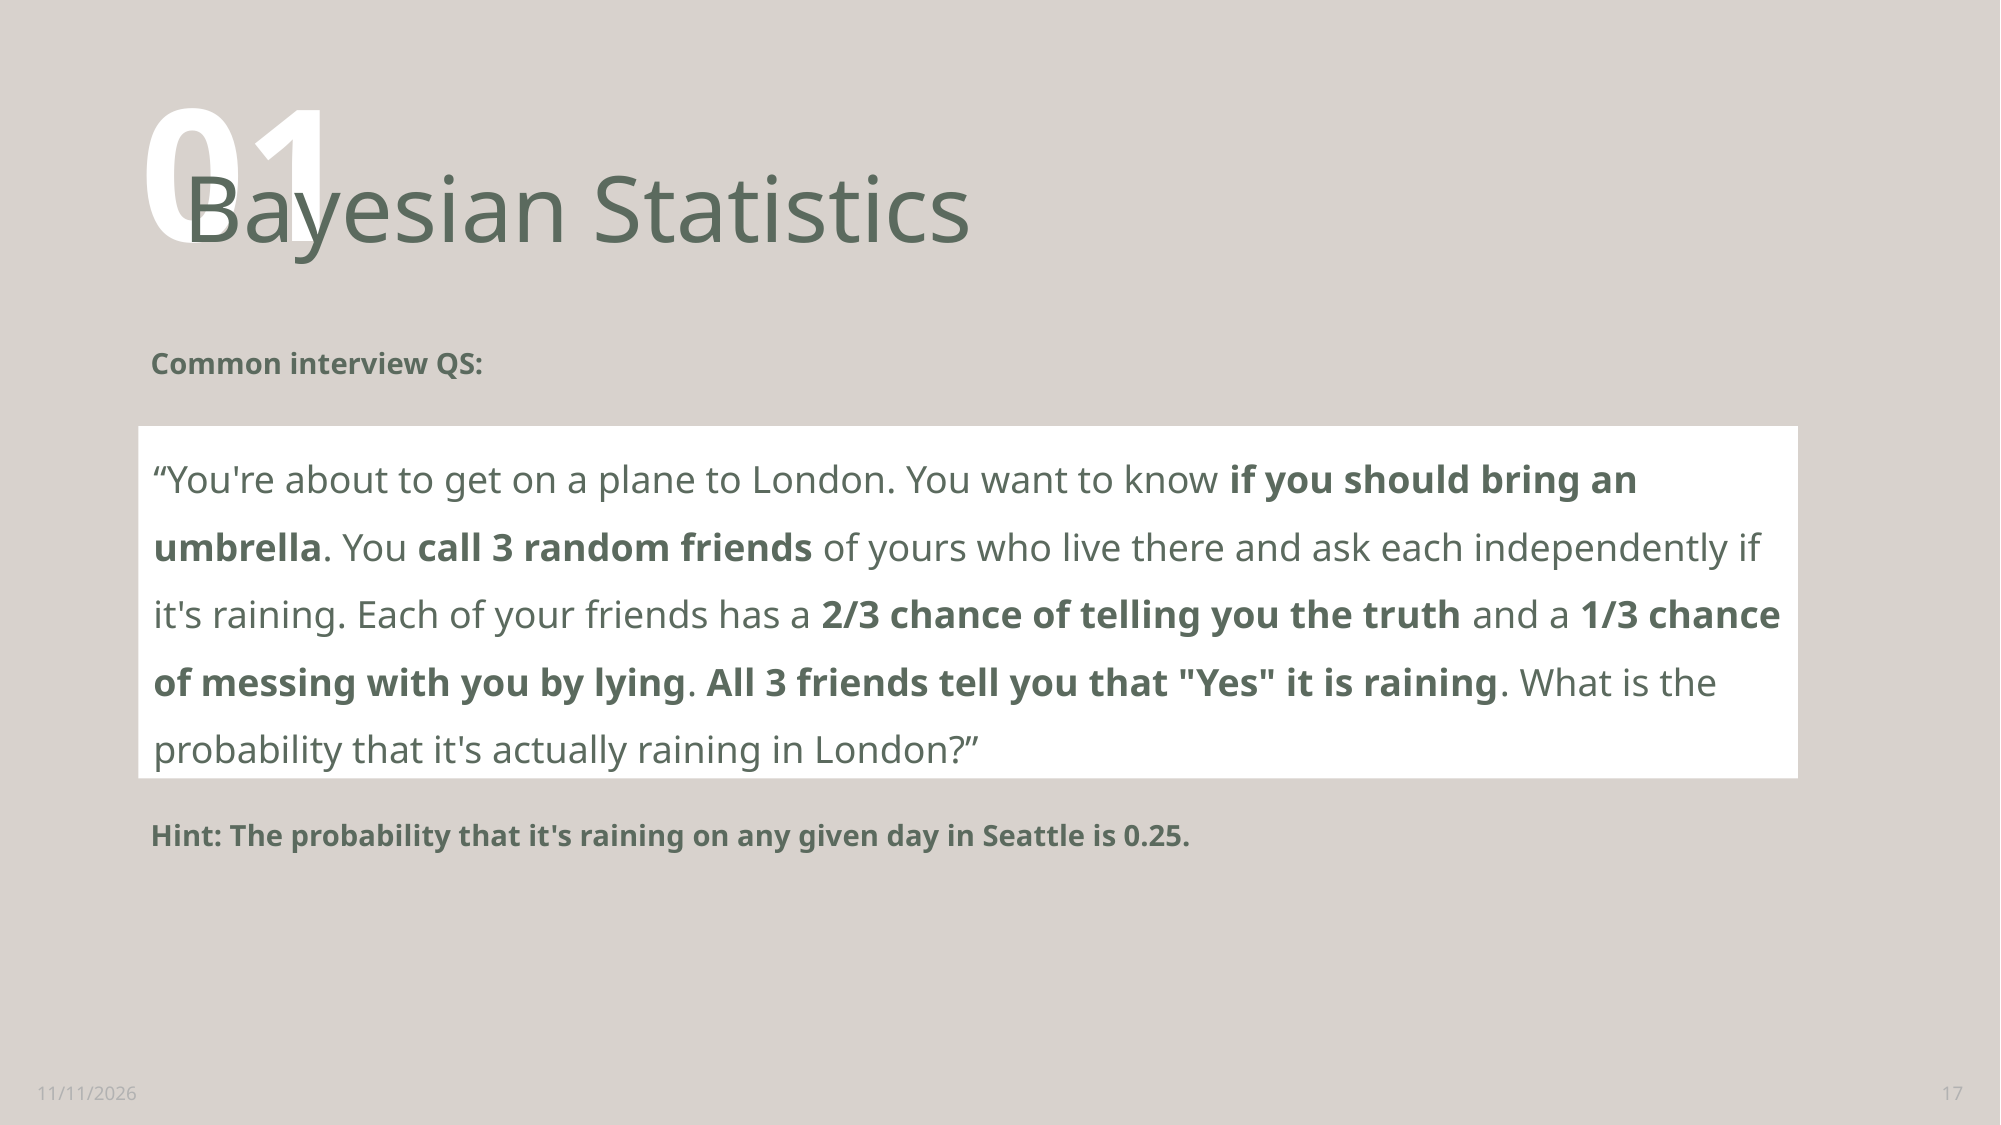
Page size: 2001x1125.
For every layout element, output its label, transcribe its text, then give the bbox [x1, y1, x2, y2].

list 01 [124, 75, 610, 295]
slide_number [21, 1064, 472, 1124]
text_box “You're about to get on a plane to London. You want to know if you should bring an umbrella. You call 3 random friends of yours who live there and ask each independently if it's raining. Each of your friends has a 2/3 chance of telling you the truth and a 1/3 chance of messing with you by lying. All 3 friends tell you that "Yes" it is raining. What is the probability that it's actually raining in London?” [138, 426, 1798, 779]
text_box Common interview QS: Hint: The probability that it's raining on any given day in Seattle is 0.25. [135, 320, 1796, 860]
slide_number 17 [1528, 1064, 1979, 1124]
title Bayesian Statistics [168, 102, 1714, 320]
